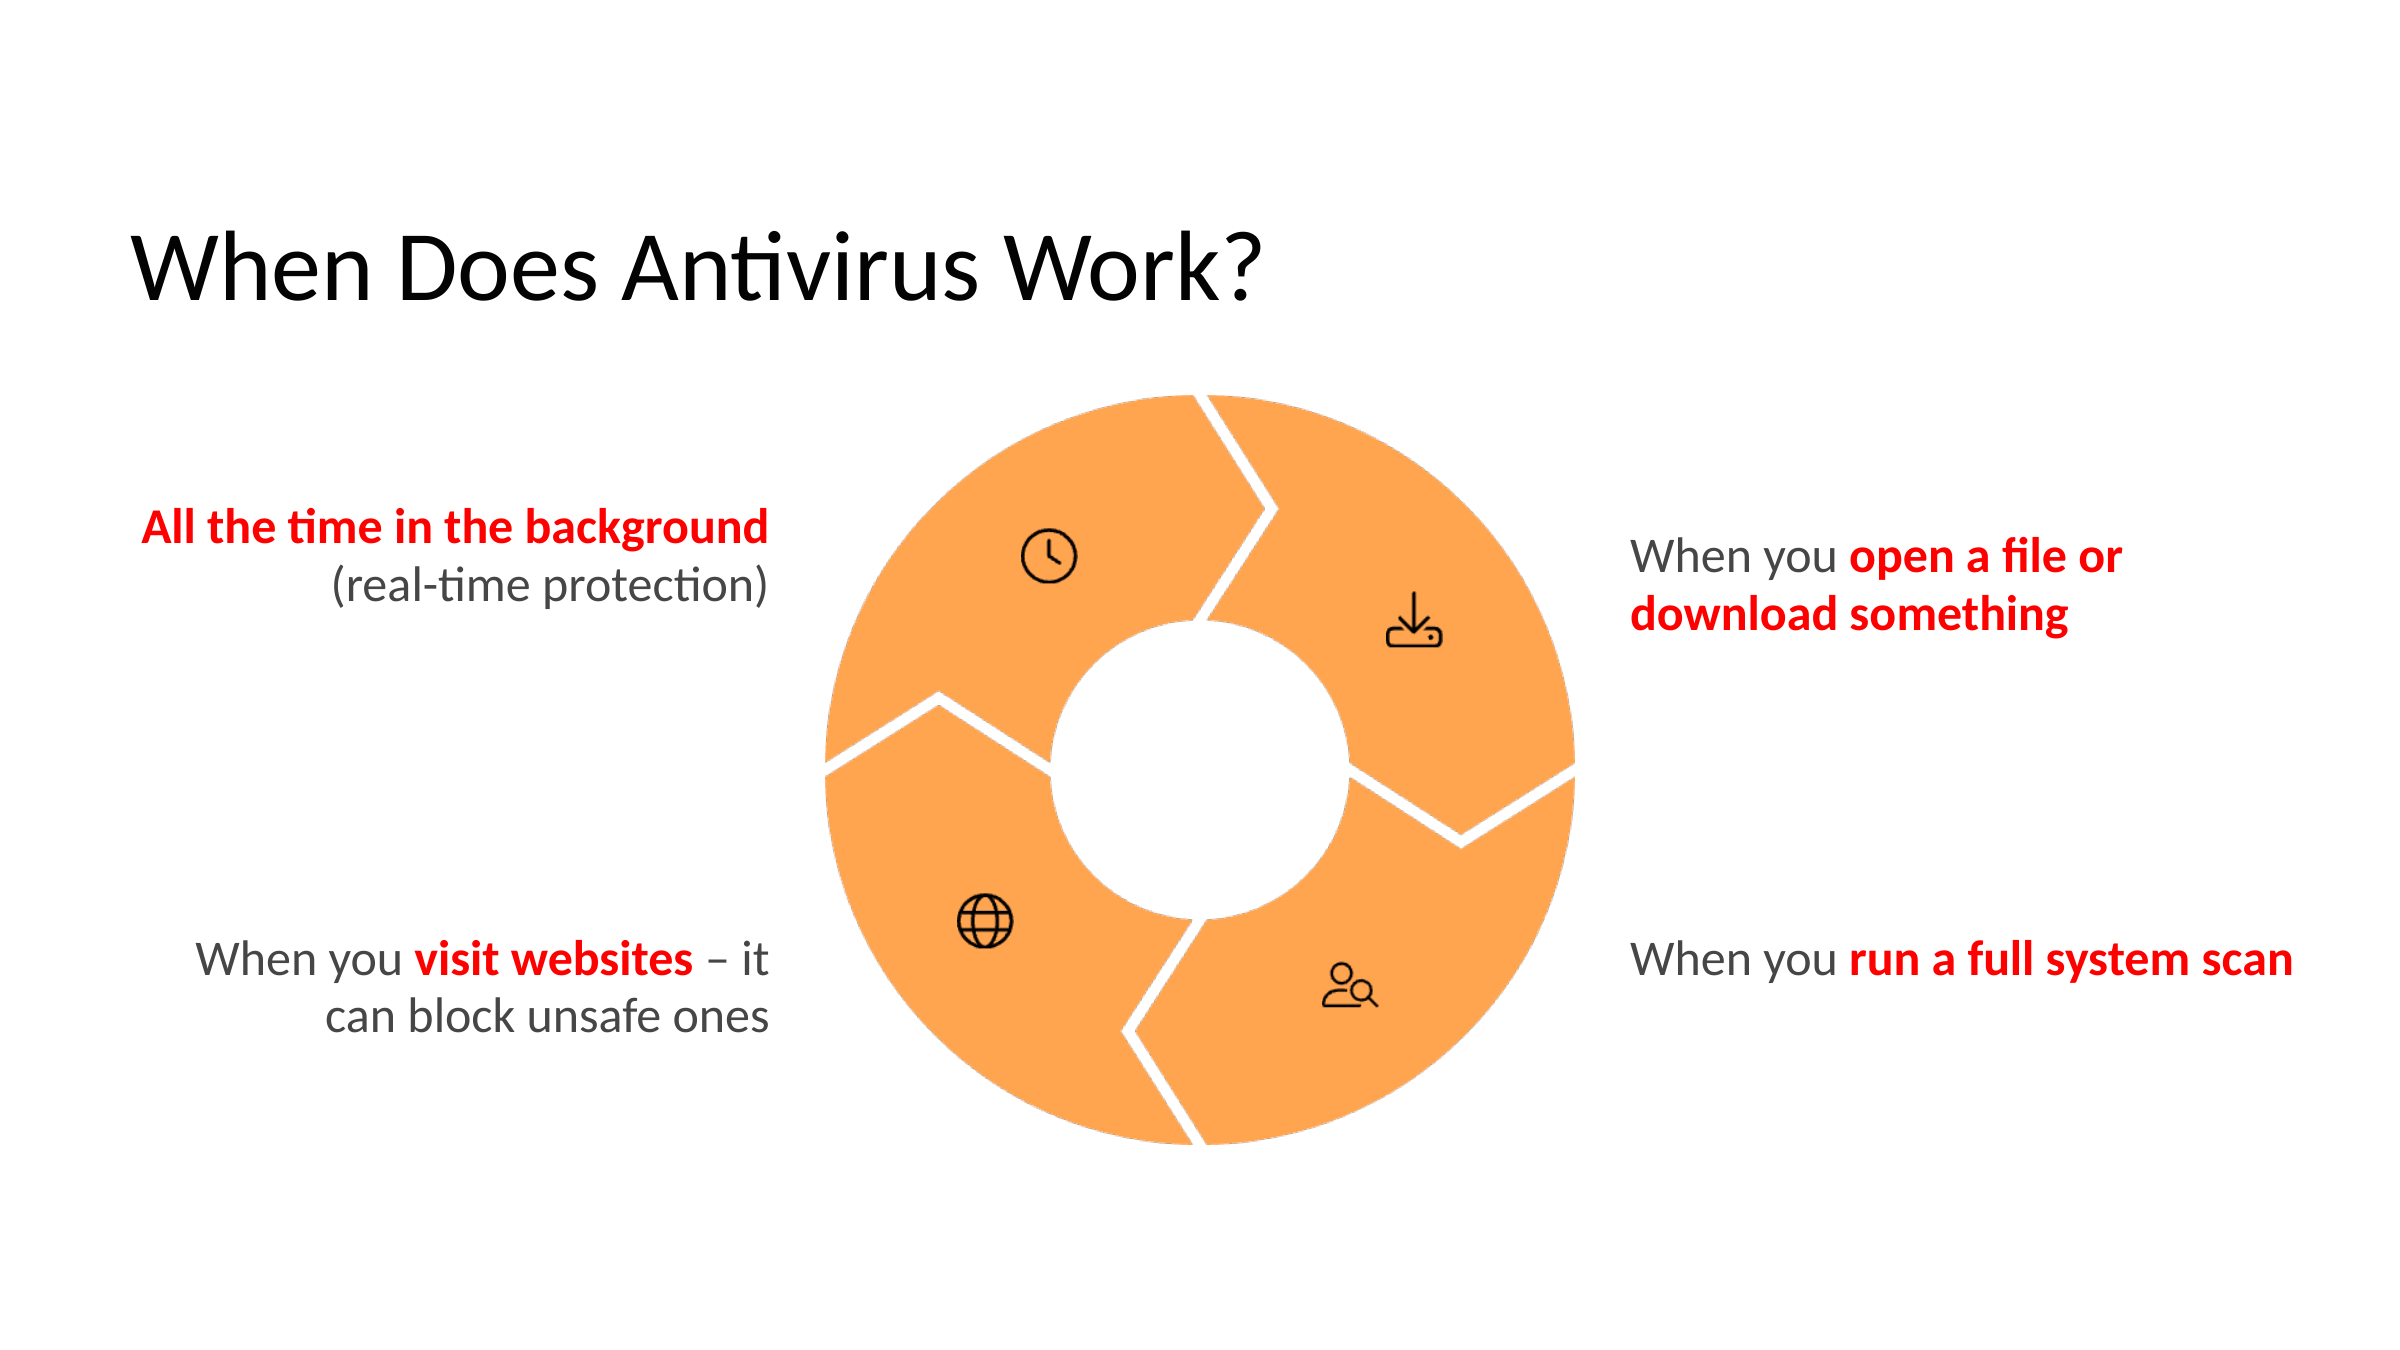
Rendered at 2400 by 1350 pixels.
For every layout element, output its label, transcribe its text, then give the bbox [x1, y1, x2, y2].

text_box When you open a file or download something [1630, 525, 2270, 642]
picture [825, 395, 1575, 1145]
text_box When you run a full system scan [1630, 927, 2336, 1045]
text_box All the time in the background (real-time protection) [130, 496, 770, 671]
text_box When you visit websites – it can block unsafe ones [130, 927, 770, 1045]
text_box When Does Antivirus Work? [130, 205, 1370, 322]
